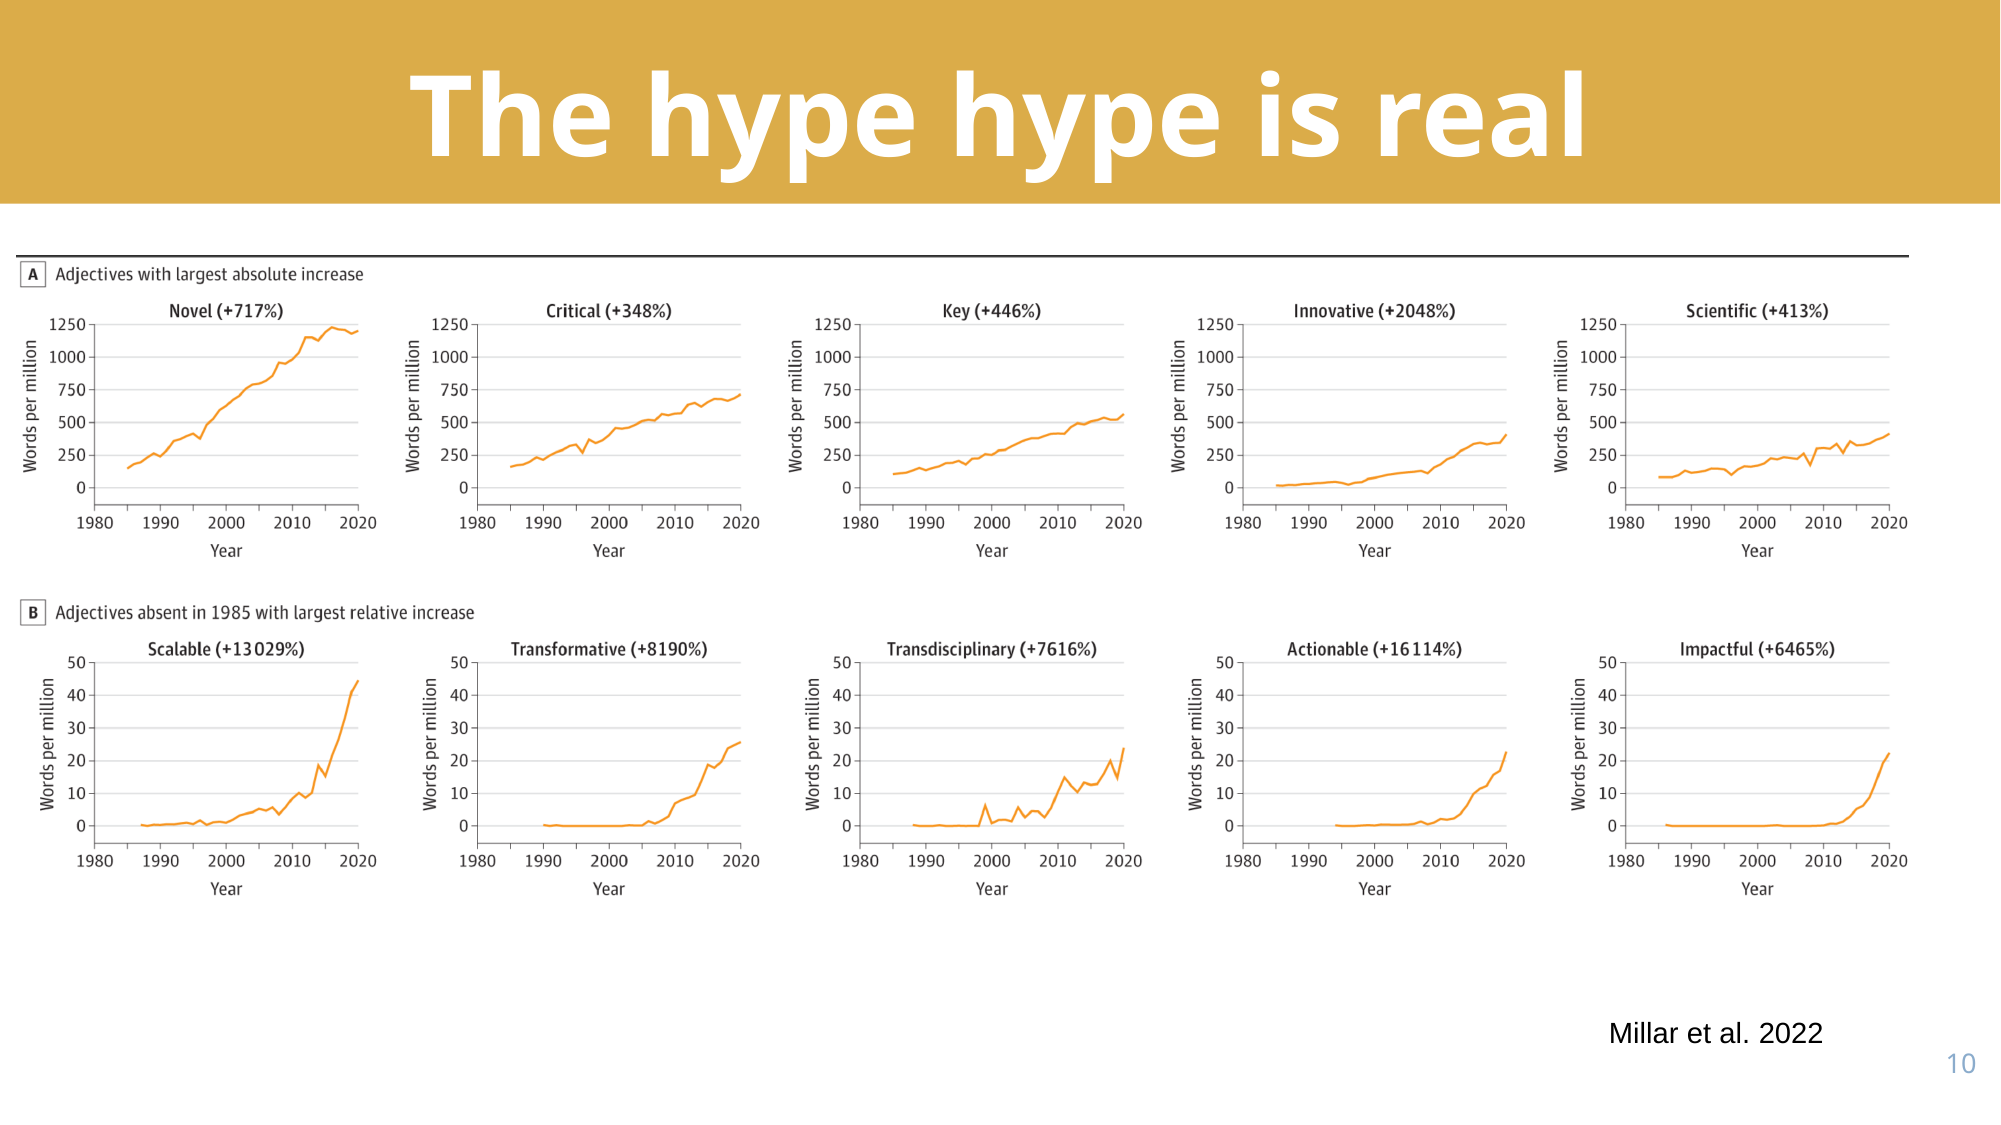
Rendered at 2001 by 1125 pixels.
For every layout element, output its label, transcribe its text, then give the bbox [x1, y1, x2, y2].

text_box Millar et al. 2022 [1594, 1006, 2000, 1057]
title The hype hype is real [0, 0, 2000, 187]
picture [15, 255, 1909, 924]
slide_number 9 [1871, 1057, 1992, 1125]
